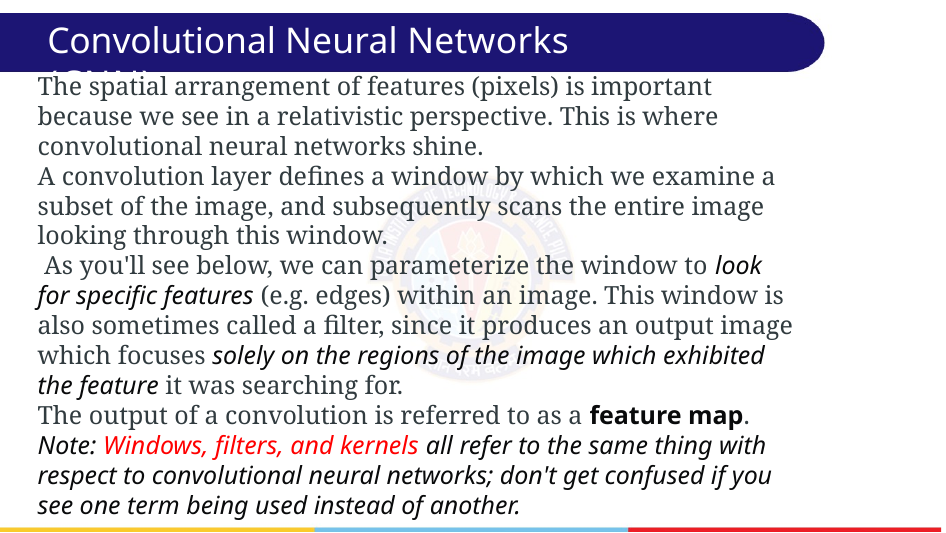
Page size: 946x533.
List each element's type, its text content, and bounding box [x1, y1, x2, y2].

picture [0, 13, 942, 532]
text_box The spatial arrangement of features (pixels) is important because we see in a relativistic perspective. This is where convolutional neural networks shine. A convolution layer defines a window by which we examine a subset of the image, and subsequently scans the entire image looking through this window. As you'll see below, we can parameterize the window to look for specific features (e.g. edges) within an image. This window is also sometimes called a filter, since it produces an output image which focuses solely on the regions of the image which exhibited the feature it was searching for. The output of a convolution is referred to as a feature map. Note: Windows, filters, and kernels all refer to the same thing with respect to convolutional neural networks; don't get confused if you see one term being used instead of another. [22, 62, 811, 527]
title Convolutional Neural Networks (CNN) [45, 15, 652, 62]
